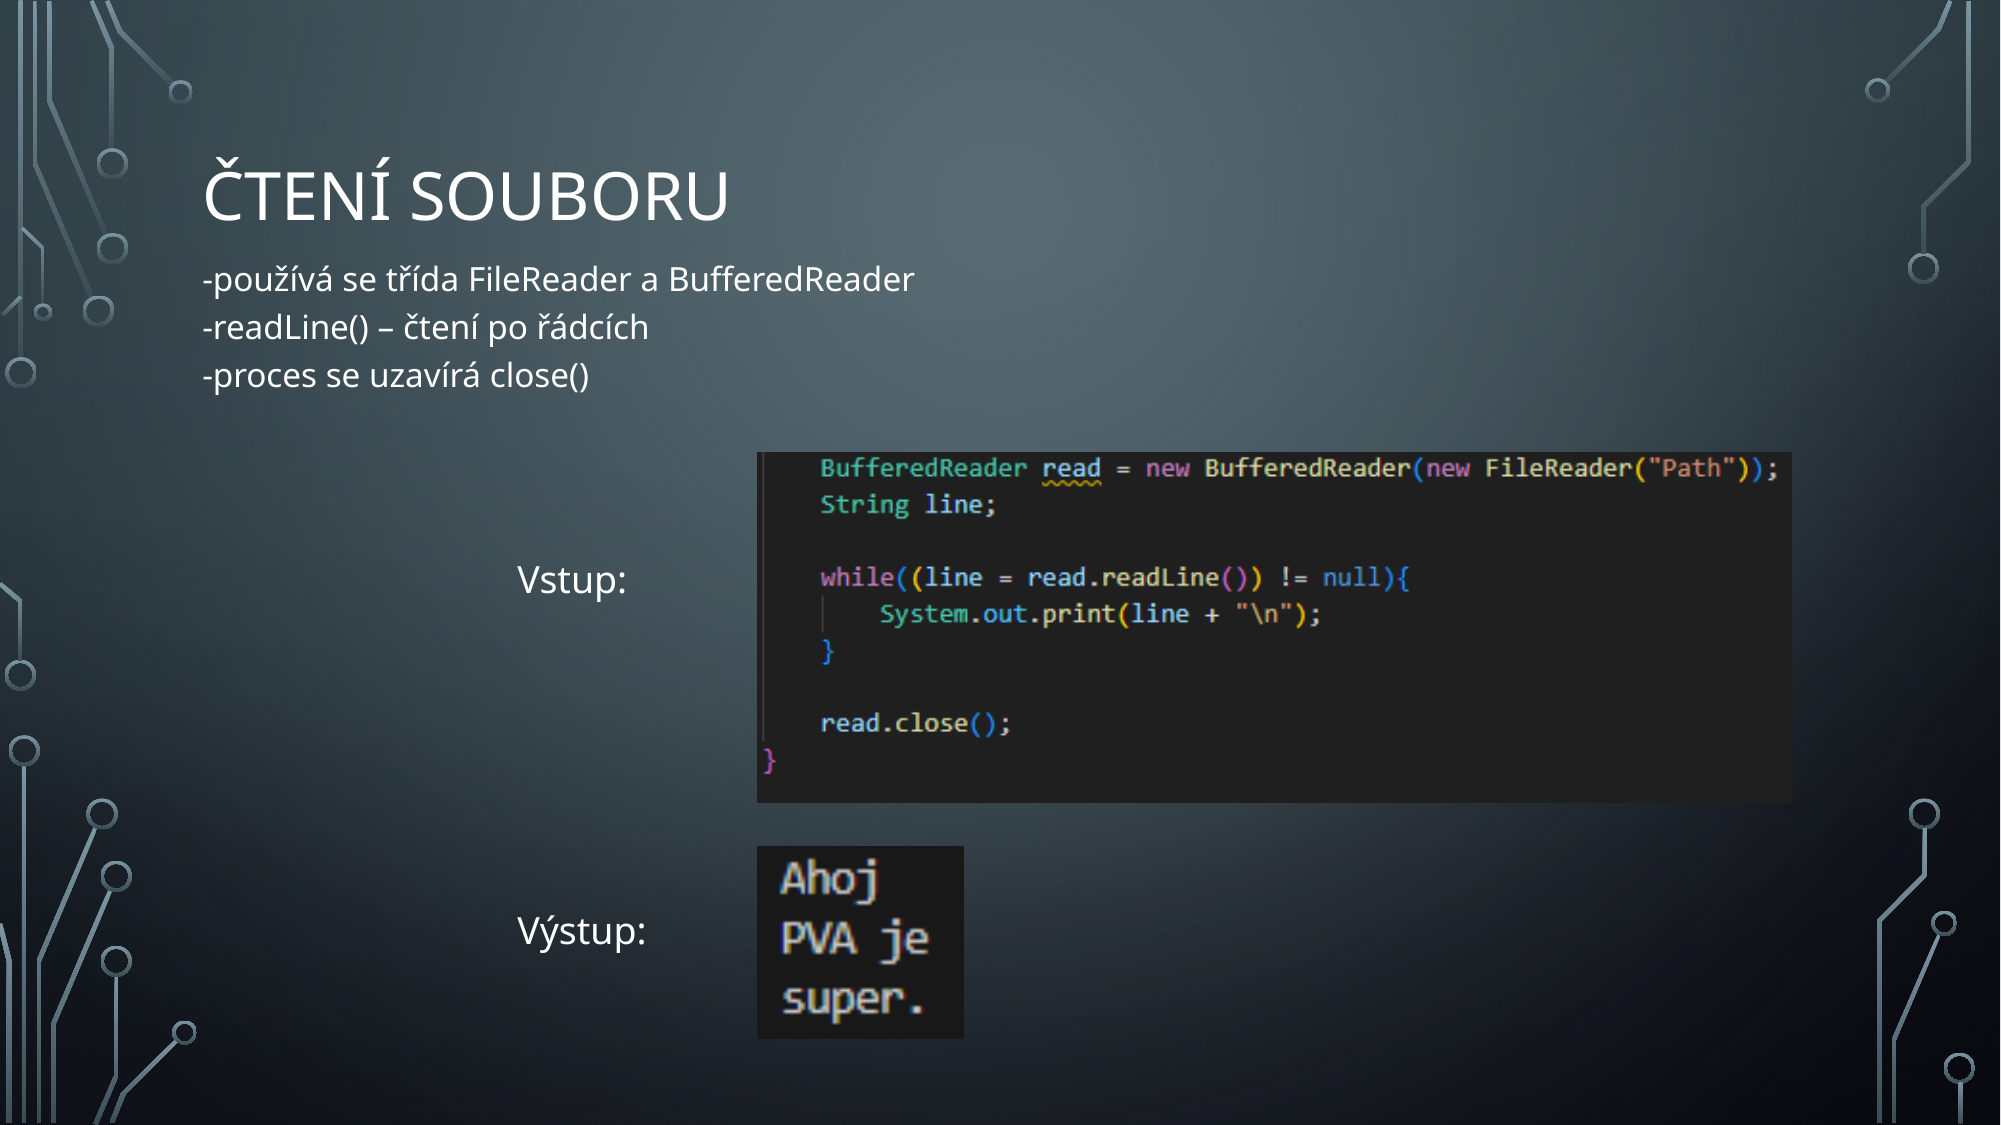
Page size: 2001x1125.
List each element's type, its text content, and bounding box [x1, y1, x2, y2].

title Čtení souboru [187, 133, 1161, 242]
picture [757, 846, 964, 1040]
text_box Vstup: [502, 548, 757, 609]
list -používá se třída FileReader a BufferedReader -readLine() – čtení po řádcích -proces se uzavírá close() [187, 242, 1161, 409]
text_box Výstup: [502, 899, 757, 959]
picture [757, 452, 1792, 804]
